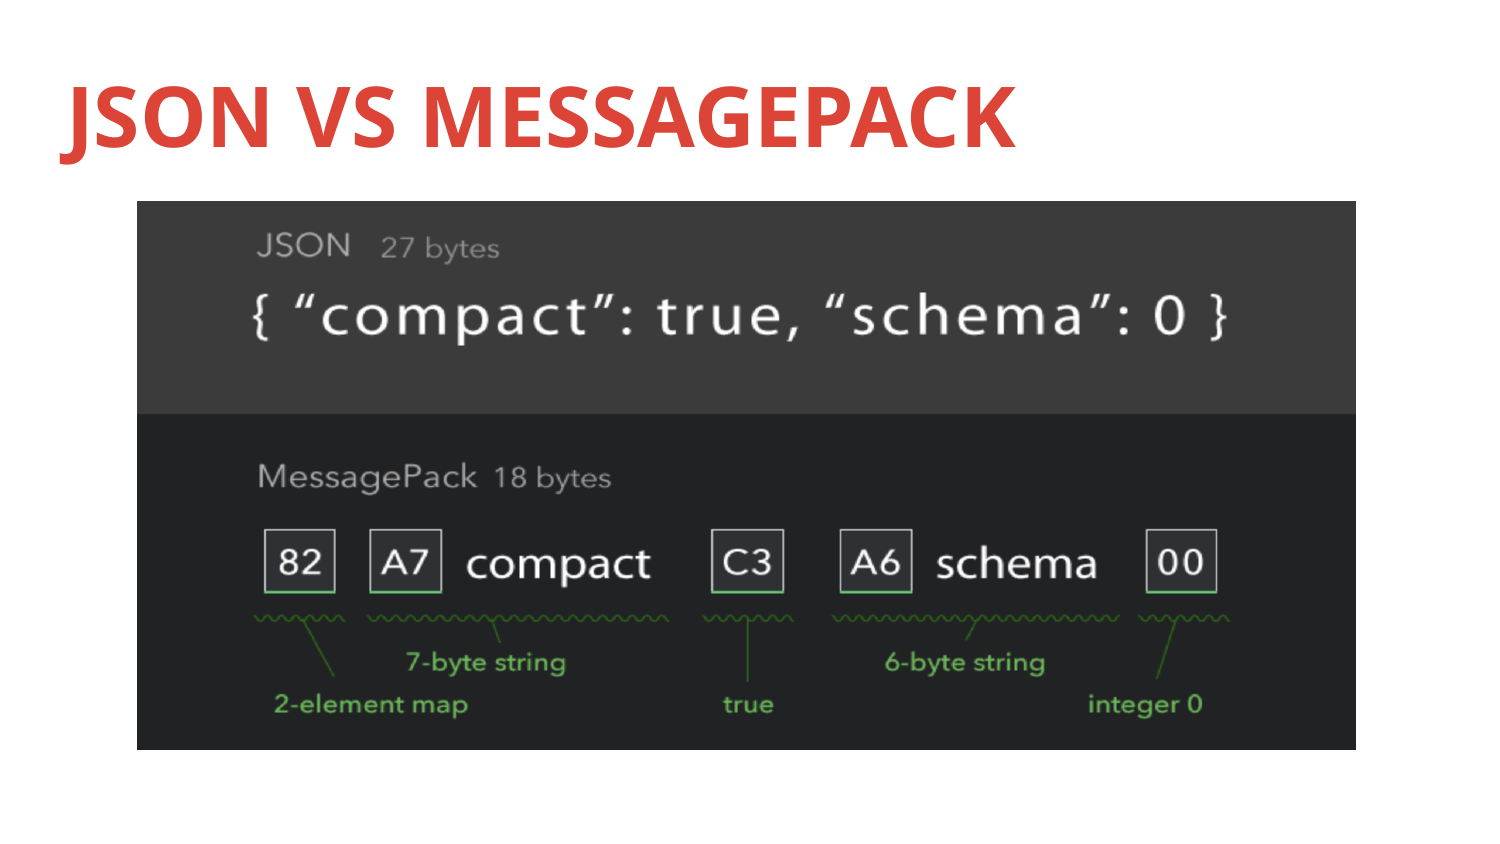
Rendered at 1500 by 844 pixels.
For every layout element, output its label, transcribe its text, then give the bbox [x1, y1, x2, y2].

title JSON VS MESSAGEPACK [51, 48, 1449, 180]
picture [136, 201, 1356, 750]
